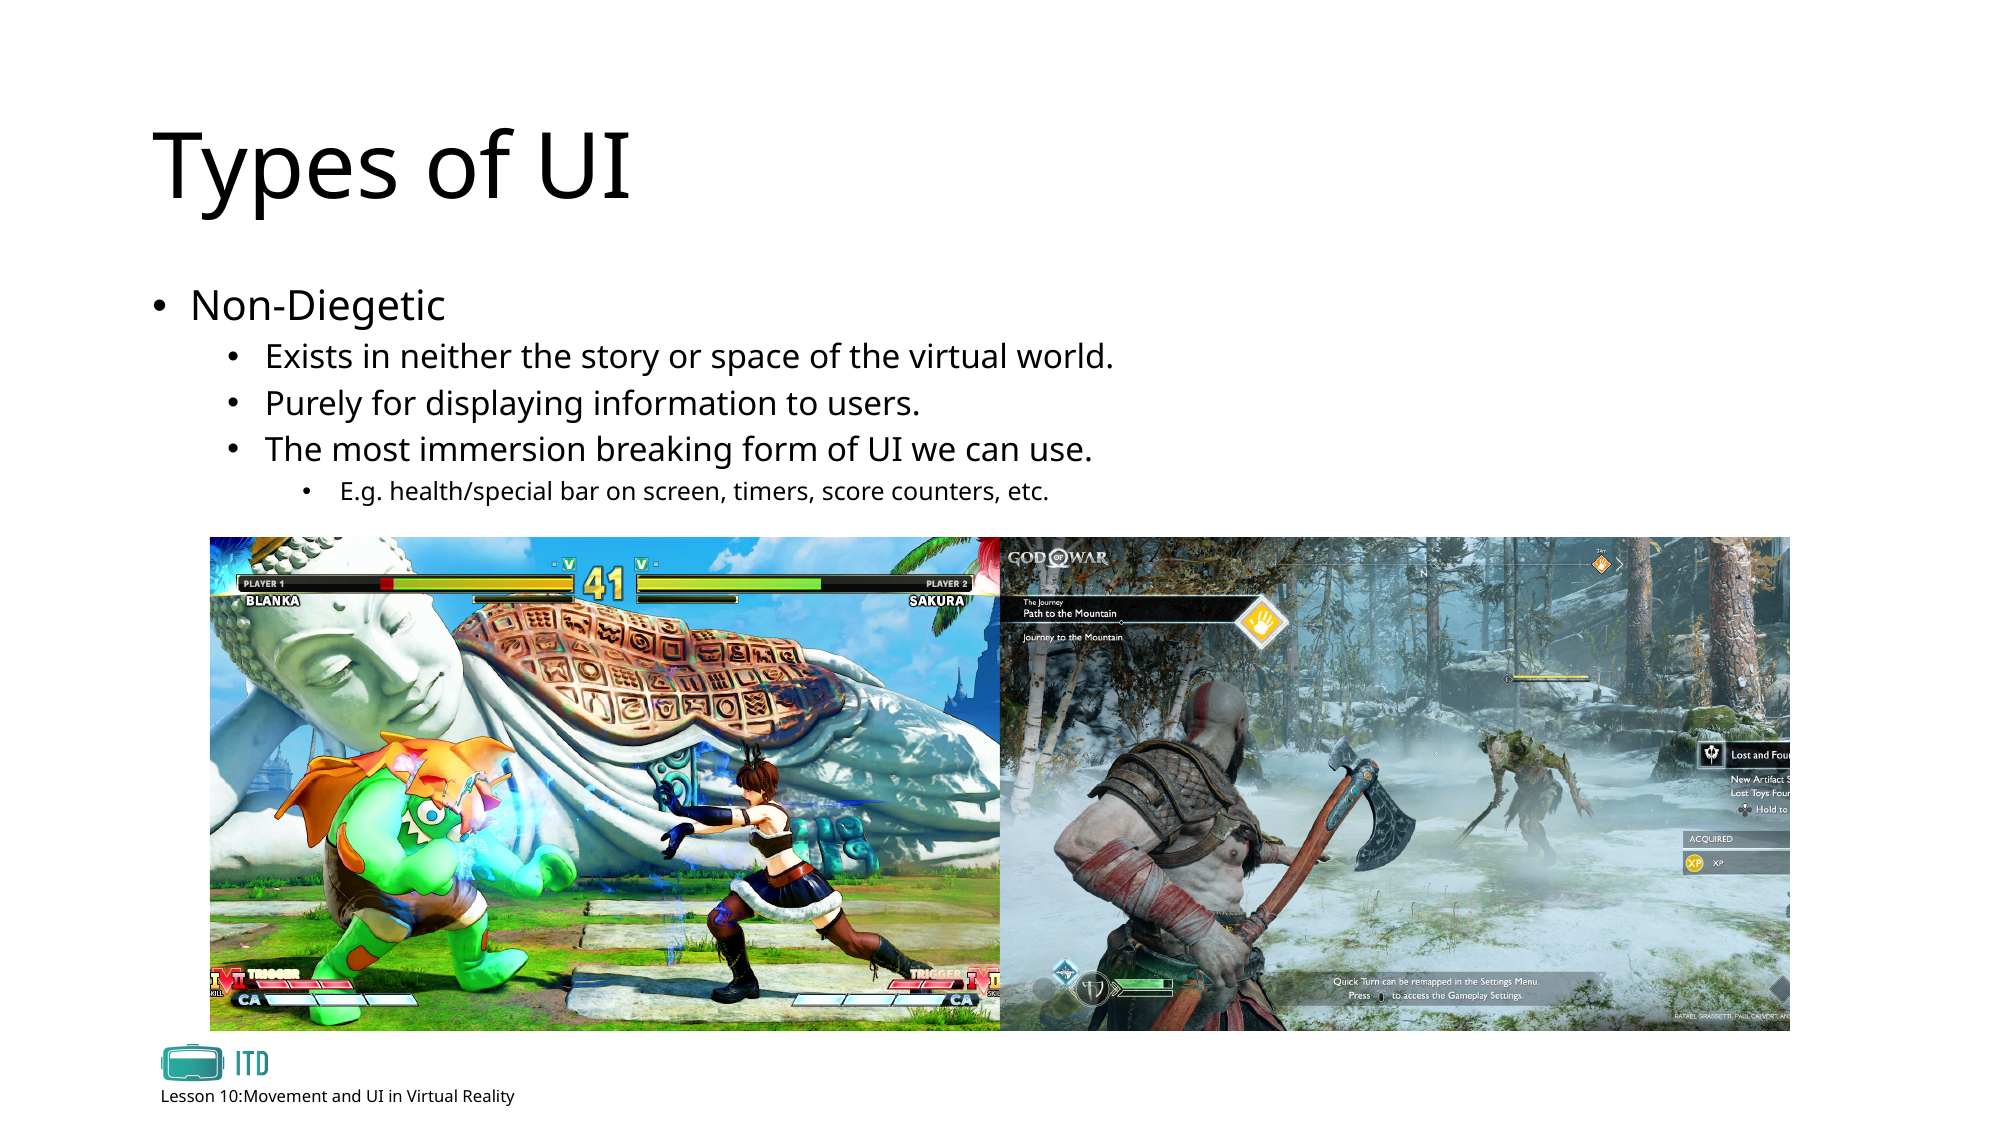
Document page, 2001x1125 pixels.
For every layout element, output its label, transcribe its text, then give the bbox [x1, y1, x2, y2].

picture [161, 1044, 268, 1082]
title Types of UI [137, 59, 1863, 277]
picture [209, 537, 1790, 1031]
list Non-Diegetic Exists in neither the story or space of the virtual world. Purely for displaying information to users. The most immersion breaking form of UI we can use. E.g. health/special bar on screen, timers, score counters, etc. [137, 277, 1863, 1014]
